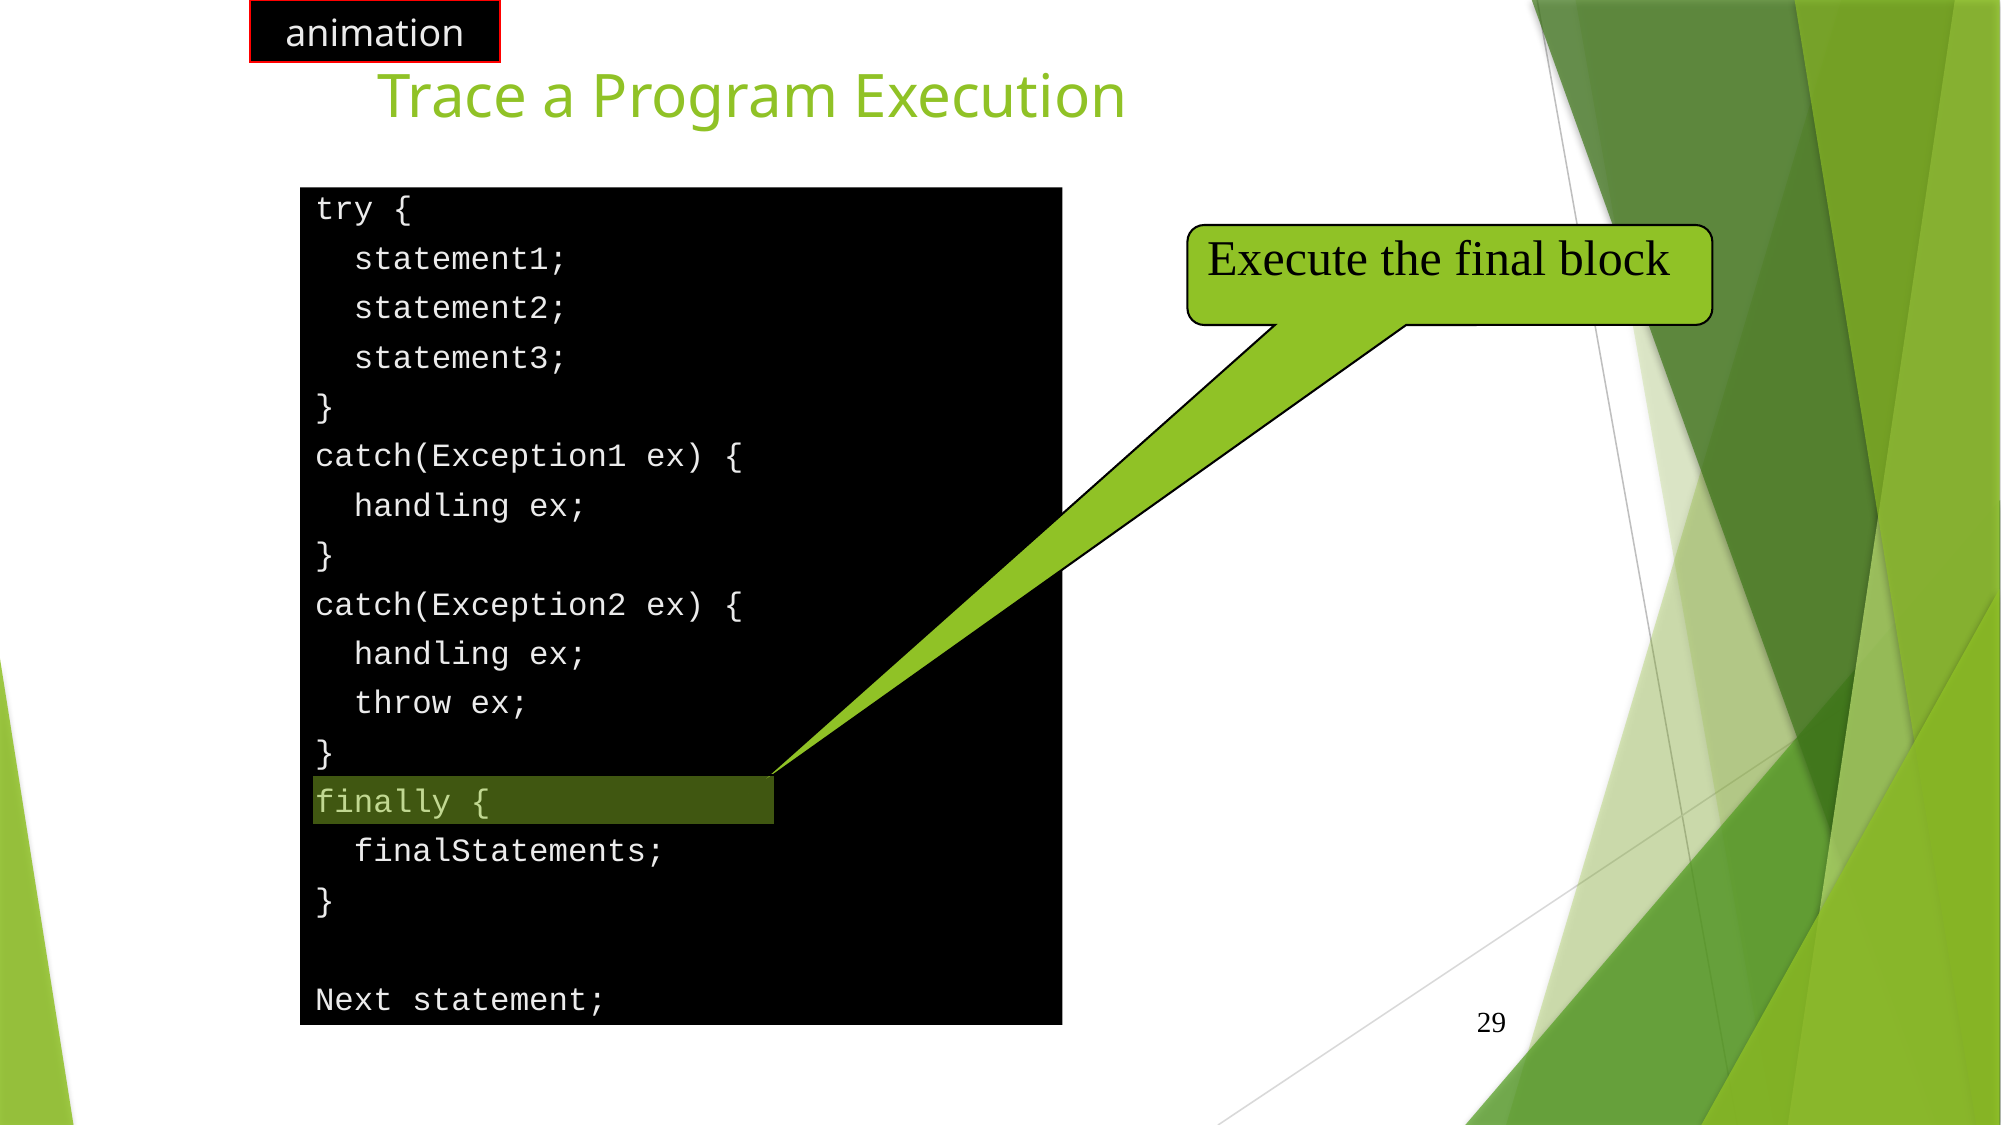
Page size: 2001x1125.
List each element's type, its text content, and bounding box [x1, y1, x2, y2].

text_box [312, 774, 775, 825]
list try { statement1; statement2; statement3; } catch(Exception1 ex) { handling ex; } catch(Exception2 ex) { handling ex; throw ex; } finally { finalStatements; } Next statement; [300, 187, 1063, 1025]
text_box Execute the final block [769, 224, 1713, 774]
title Trace a Program Execution [362, 50, 1638, 138]
slide_number 29 [1409, 991, 1522, 1051]
text_box animation [249, 0, 500, 63]
